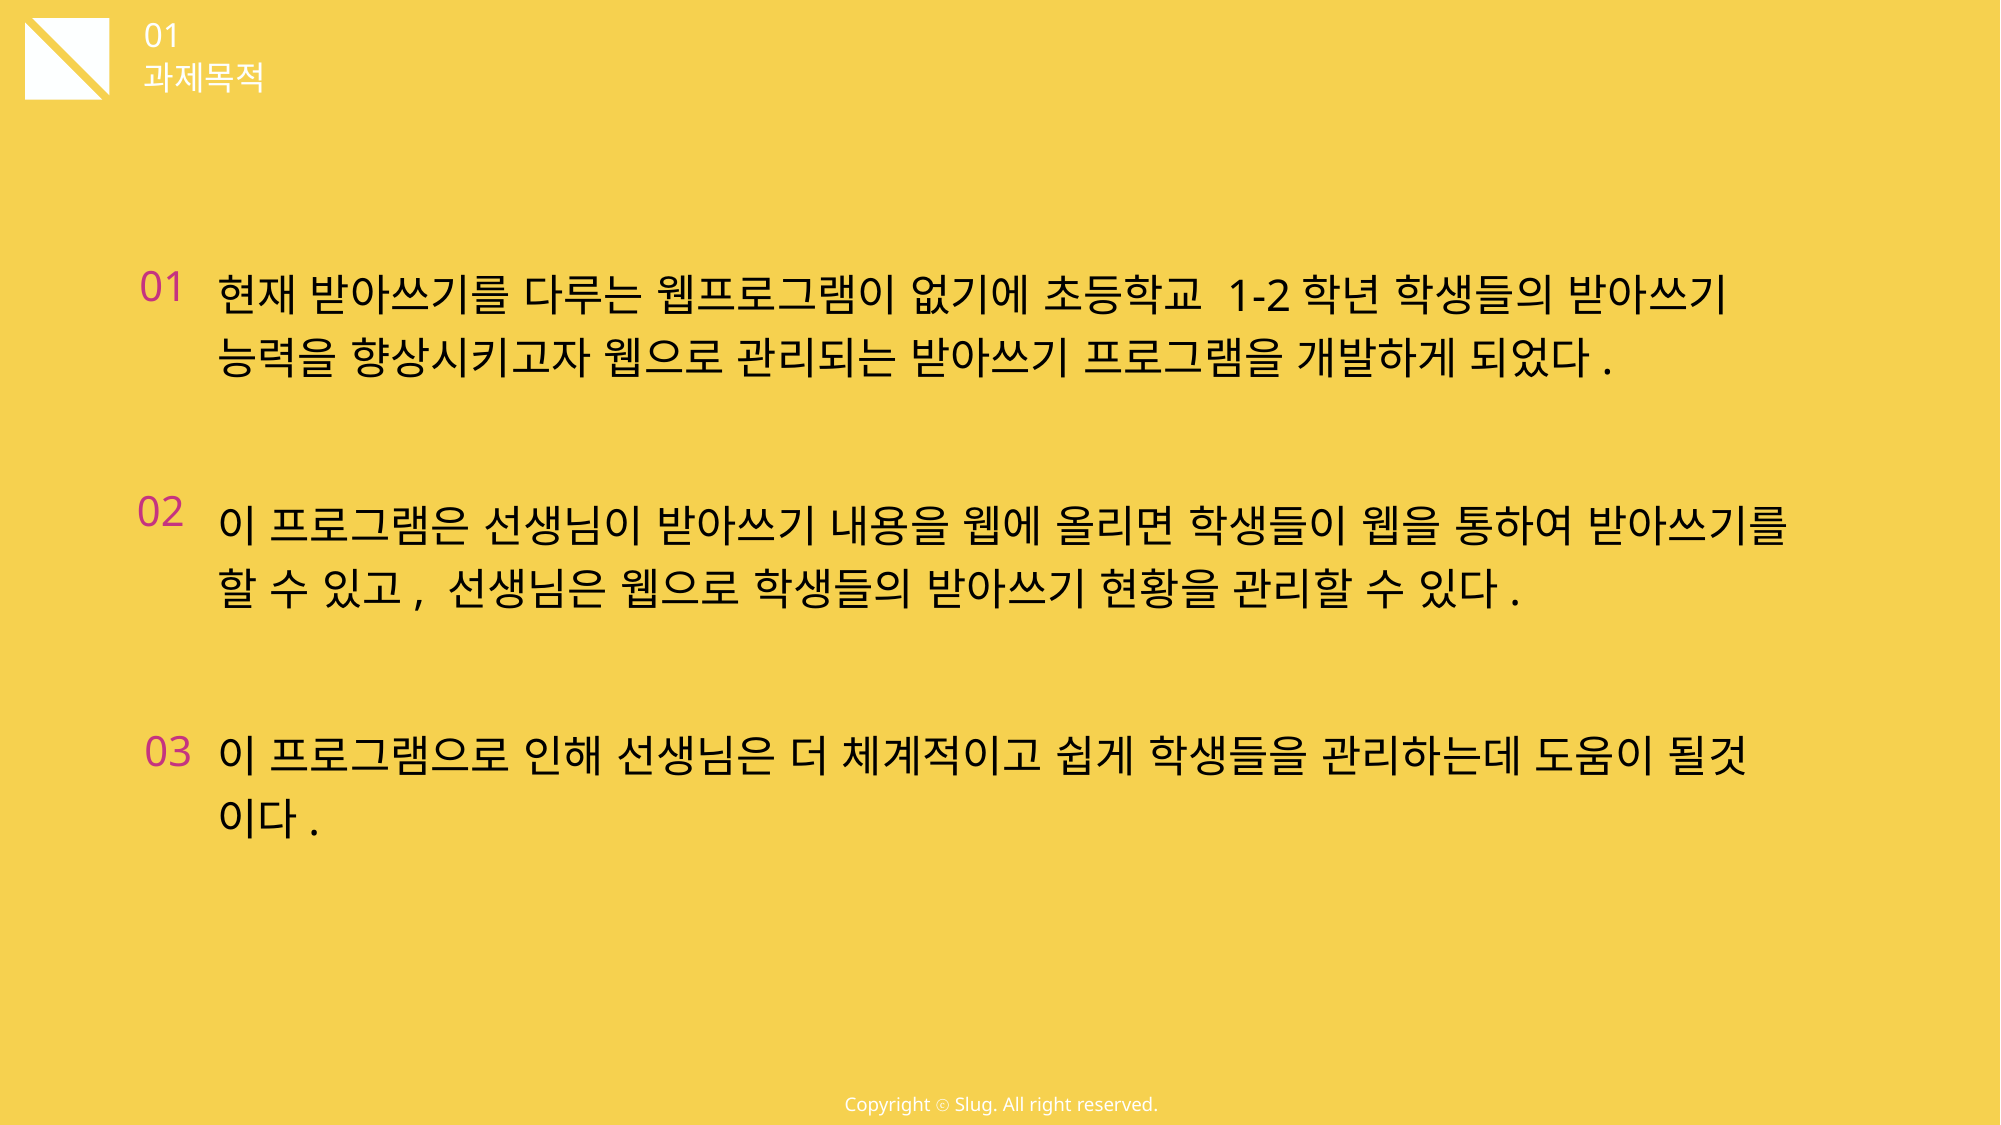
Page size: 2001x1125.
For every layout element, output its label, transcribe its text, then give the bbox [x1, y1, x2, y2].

text_box 과제목적 [129, 50, 517, 105]
text_box 02 [72, 477, 200, 543]
text_box Copyright ⓒ Slug. All right reserved. [528, 1085, 1474, 1123]
text_box 01 [75, 252, 203, 318]
text_box 01 [129, 7, 240, 50]
text_box 현재 받아쓰기를 다루는 웹프로그램이 없기에 초등학교 1-2학년 학생들의 받아쓰기 능력을 향상시키고자 웹으로 관리되는 받아쓰기 프로그램을 개발하게 되었다. 이 프로그램은 선생님이 받아쓰기 내용을 웹에 올리면 학생들이 웹을 통하여 받아쓰기를 할 수 있고, 선생님은 웹으로 학생들의 받아쓰기 현황을 관리할 수 있다. 이 프로그램으로 인해 선생님은 더 체계적이고 쉽게 학생들을 관리하는데 도움이 될것 이다. [202, 250, 1835, 925]
text_box 03 [80, 717, 208, 783]
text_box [25, 18, 110, 100]
